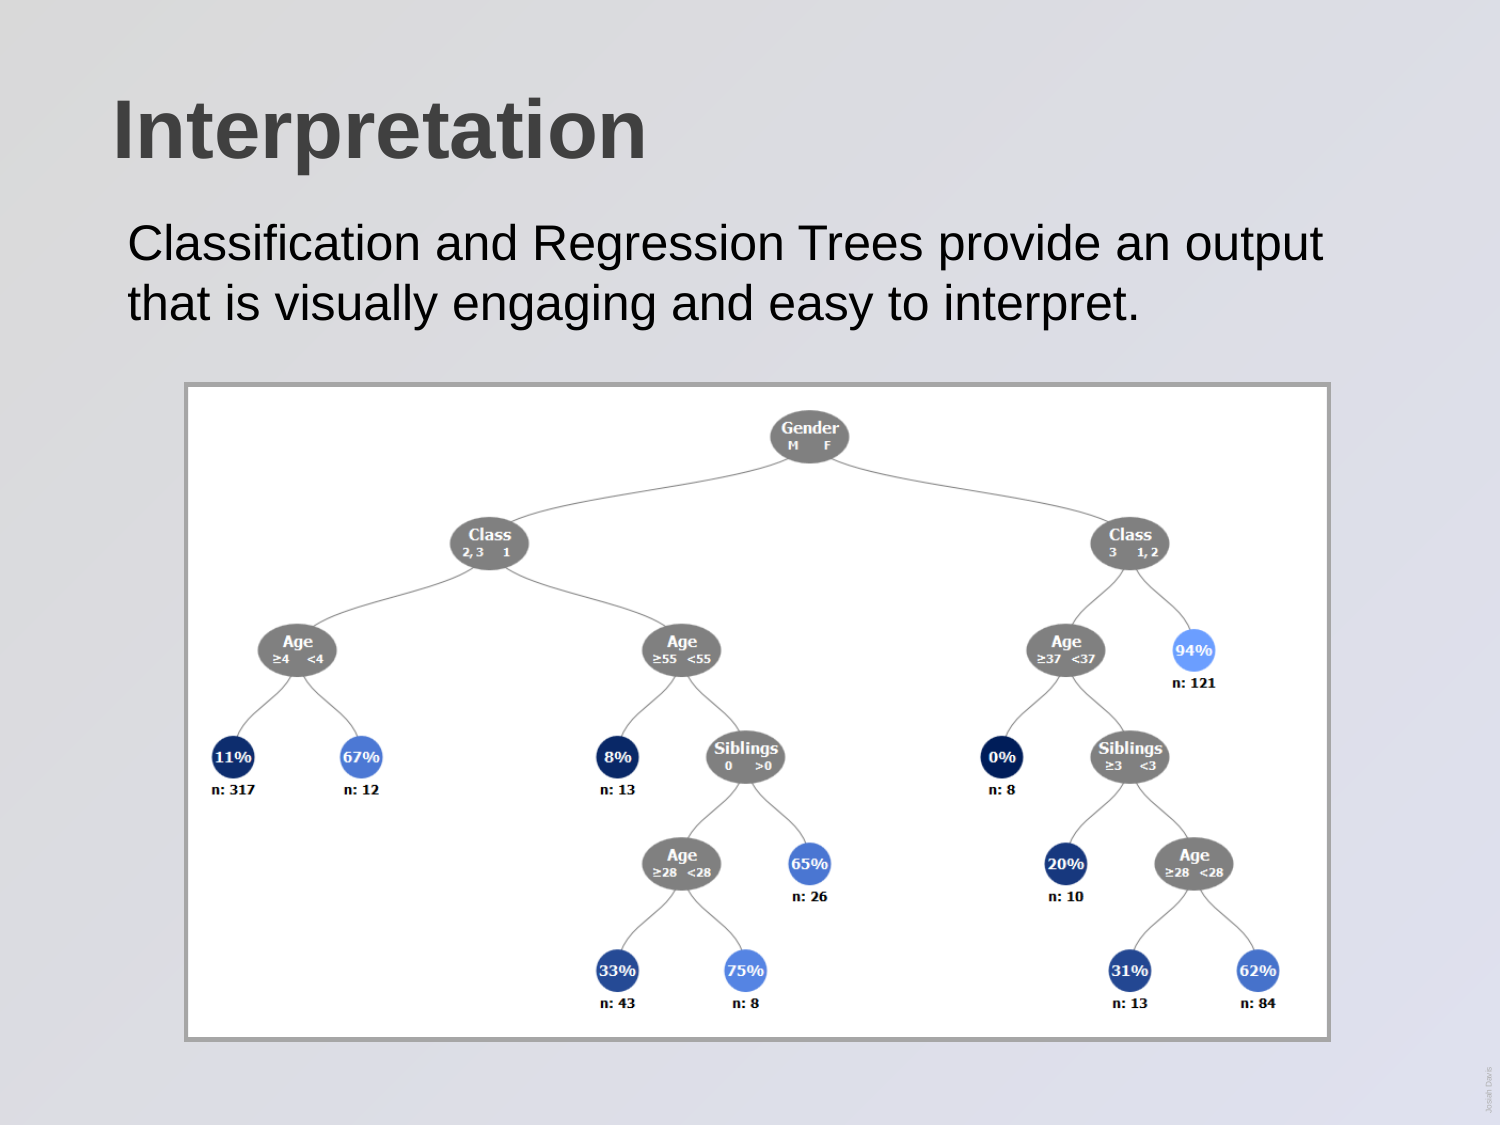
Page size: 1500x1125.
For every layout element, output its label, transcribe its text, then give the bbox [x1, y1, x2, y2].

text_box Classification and Regression Trees provide an output that is visually engaging and easy to interpret. [112, 202, 1403, 338]
picture [188, 386, 1327, 1038]
title Interpretation [112, 115, 1403, 175]
